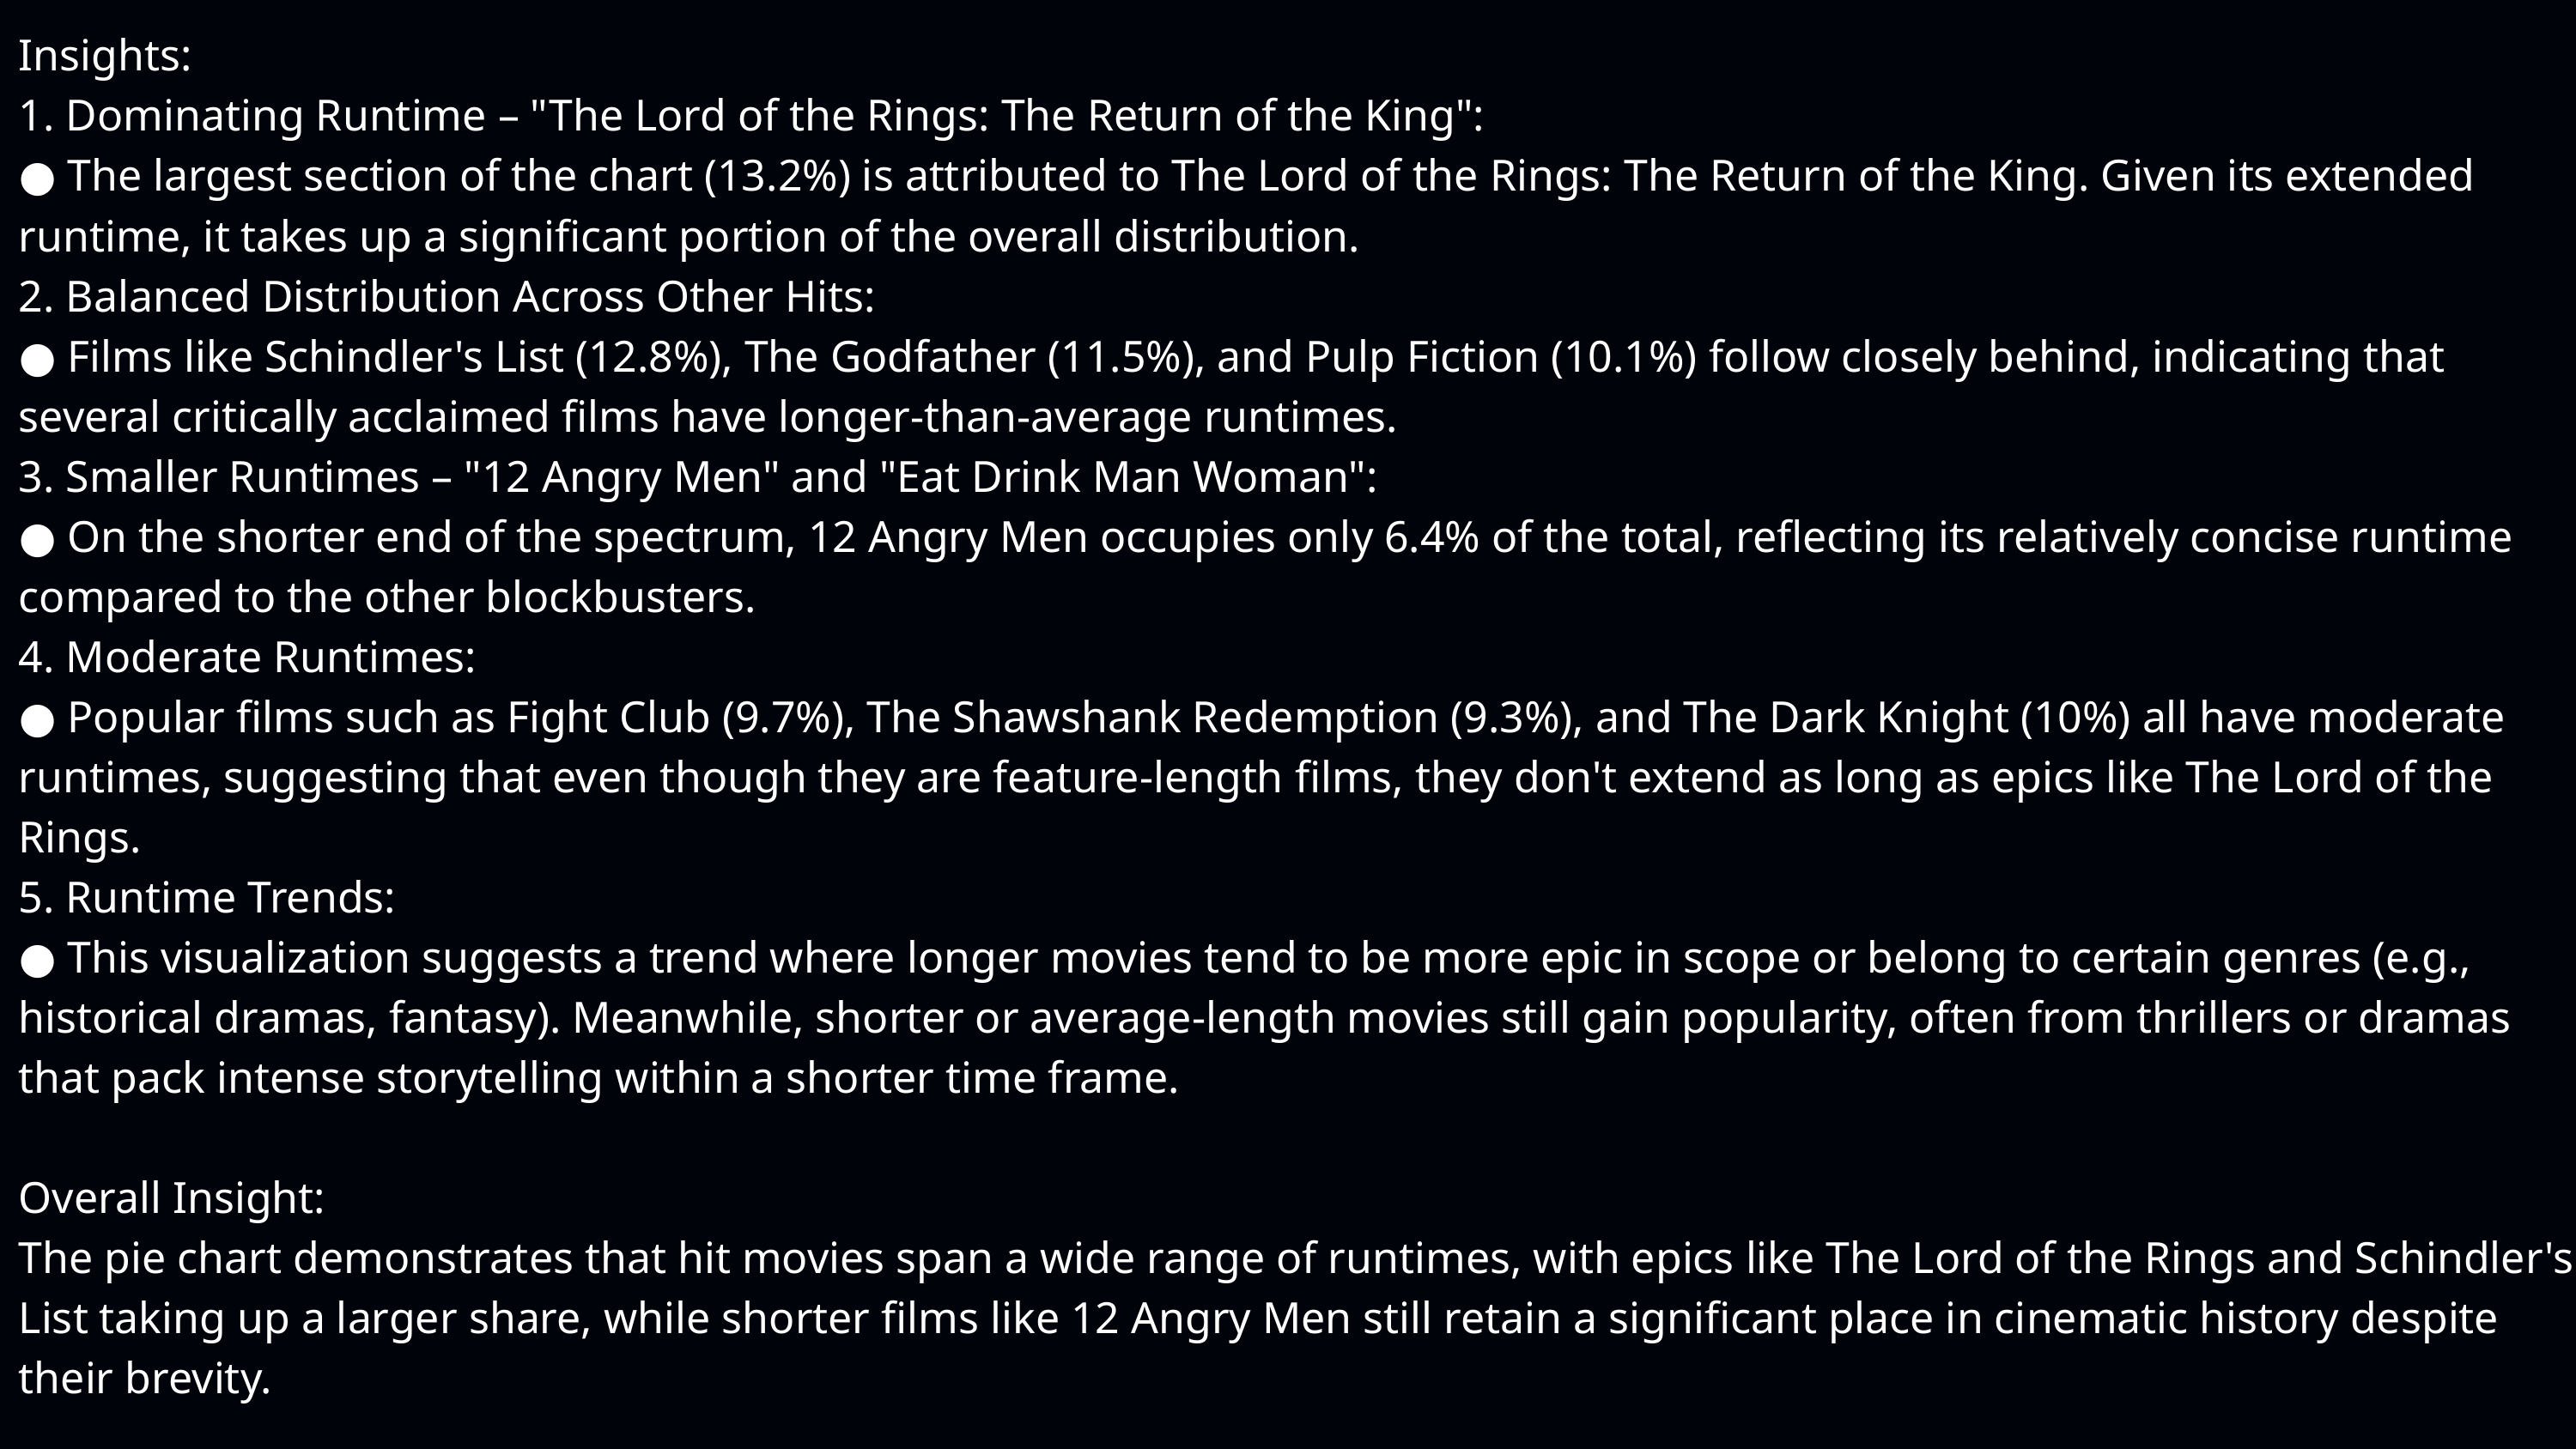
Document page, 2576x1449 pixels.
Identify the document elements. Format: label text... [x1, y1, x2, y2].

text_box Insights: 1. Dominating Runtime – "The Lord of the Rings: The Return of the King": ● The largest section of the chart (13.2%) is attributed to The Lord of the Rings: The Return of the King. Given its extended runtime, it takes up a significant portion of the overall distribution. 2. Balanced Distribution Across Other Hits: ● Films like Schindler's List (12.8%), The Godfather (11.5%), and Pulp Fiction (10.1%) follow closely behind, indicating that several critically acclaimed films have longer-than-average runtimes. 3. Smaller Runtimes – "12 Angry Men" and "Eat Drink Man Woman": ● On the shorter end of the spectrum, 12 Angry Men occupies only 6.4% of the total, reflecting its relatively concise runtime compared to the other blockbusters. 4. Moderate Runtimes: ● Popular films such as Fight Club (9.7%), The Shawshank Redemption (9.3%), and The Dark Knight (10%) all have moderate runtimes, suggesting that even though they are feature-length films, they don't extend as long as epics like The Lord of the Rings. 5. Runtime Trends: ● This visualization suggests a trend where longer movies tend to be more epic in scope or belong to certain genres (e.g., historical dramas, fantasy). Meanwhile, shorter or average-length movies still gain popularity, often from thrillers or dramas that pack intense storytelling within a shorter time frame. Overall Insight: The pie chart demonstrates that hit movies span a wide range of runtimes, with epics like The Lord of the Rings and Schindler's List taking up a larger share, while shorter films like 12 Angry Men still retain a significant place in cinematic history despite their brevity. [18, 19, 2576, 1403]
